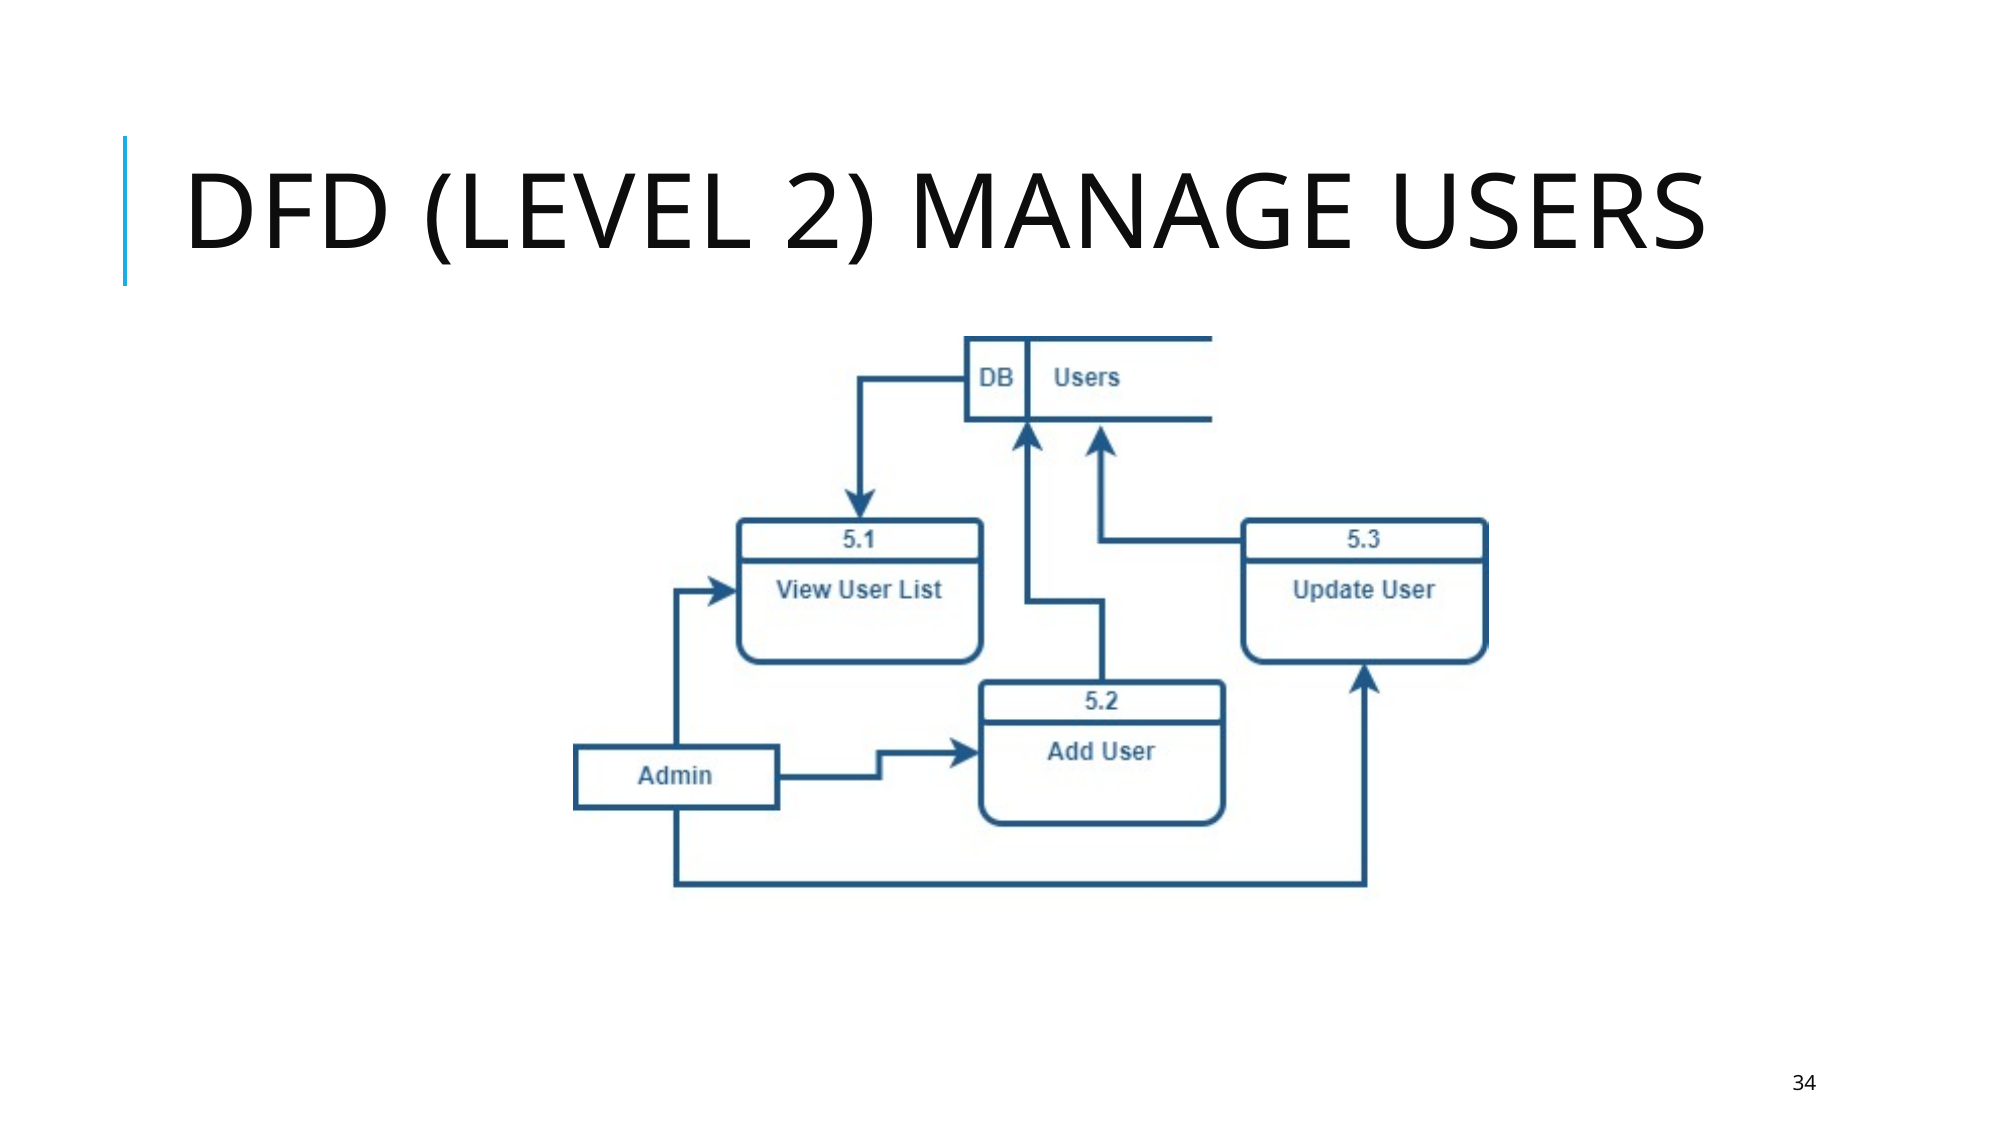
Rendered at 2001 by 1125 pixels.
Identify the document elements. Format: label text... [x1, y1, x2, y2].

picture [573, 336, 1490, 904]
slide_number 34 [1777, 1061, 1938, 1107]
title Dfd (level 2) Manage users [168, 96, 1763, 342]
